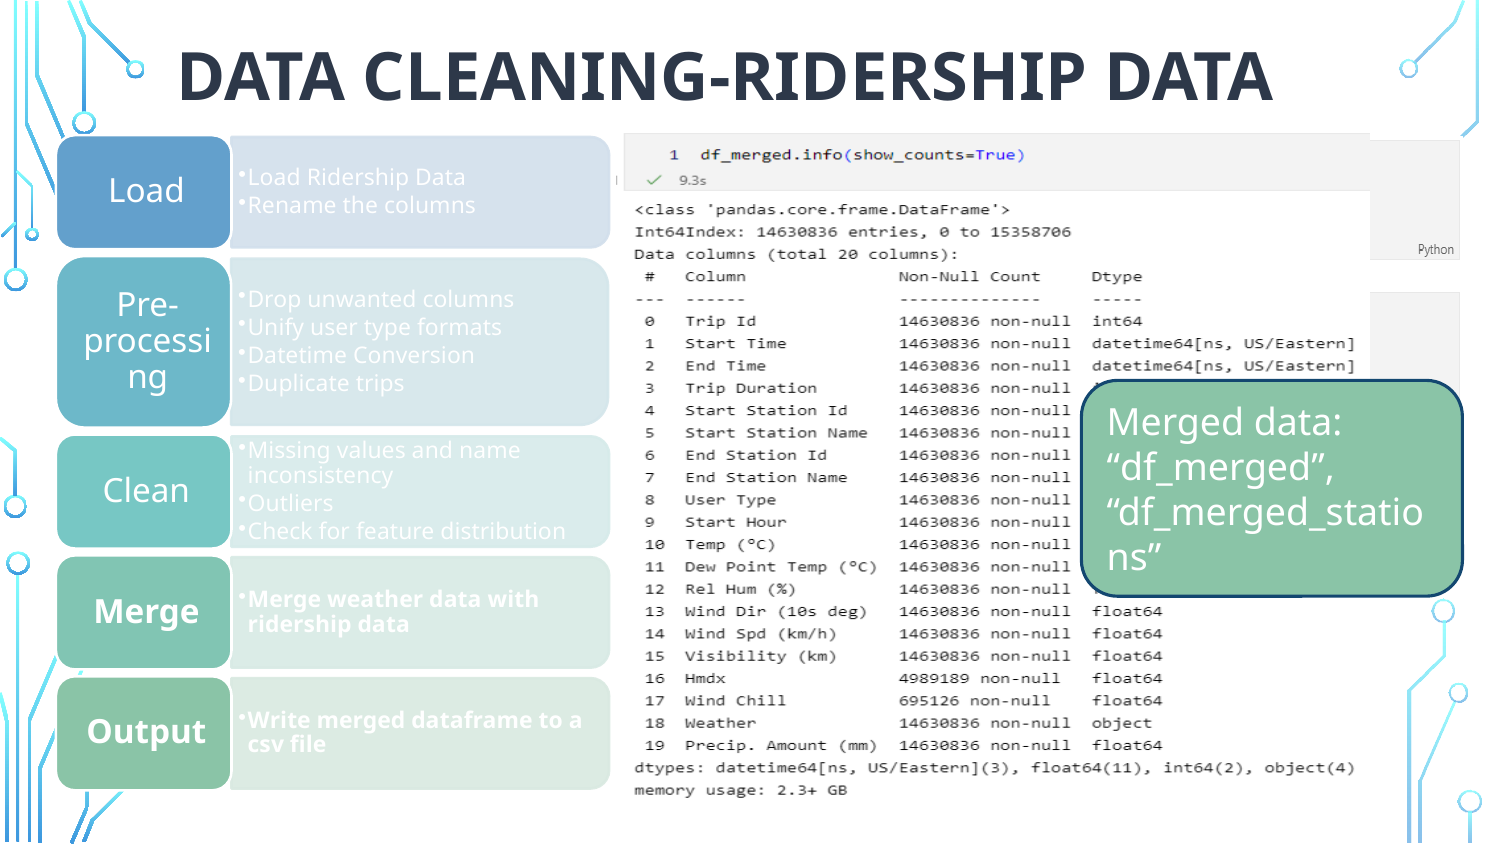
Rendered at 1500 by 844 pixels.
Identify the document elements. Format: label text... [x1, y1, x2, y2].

picture [616, 129, 1463, 817]
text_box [37, 134, 616, 791]
title Data Cleaning-Ridership Data [161, 0, 1500, 188]
text_box Merged data: “df_merged”, “df_merged_stations” [1370, 499, 1463, 597]
